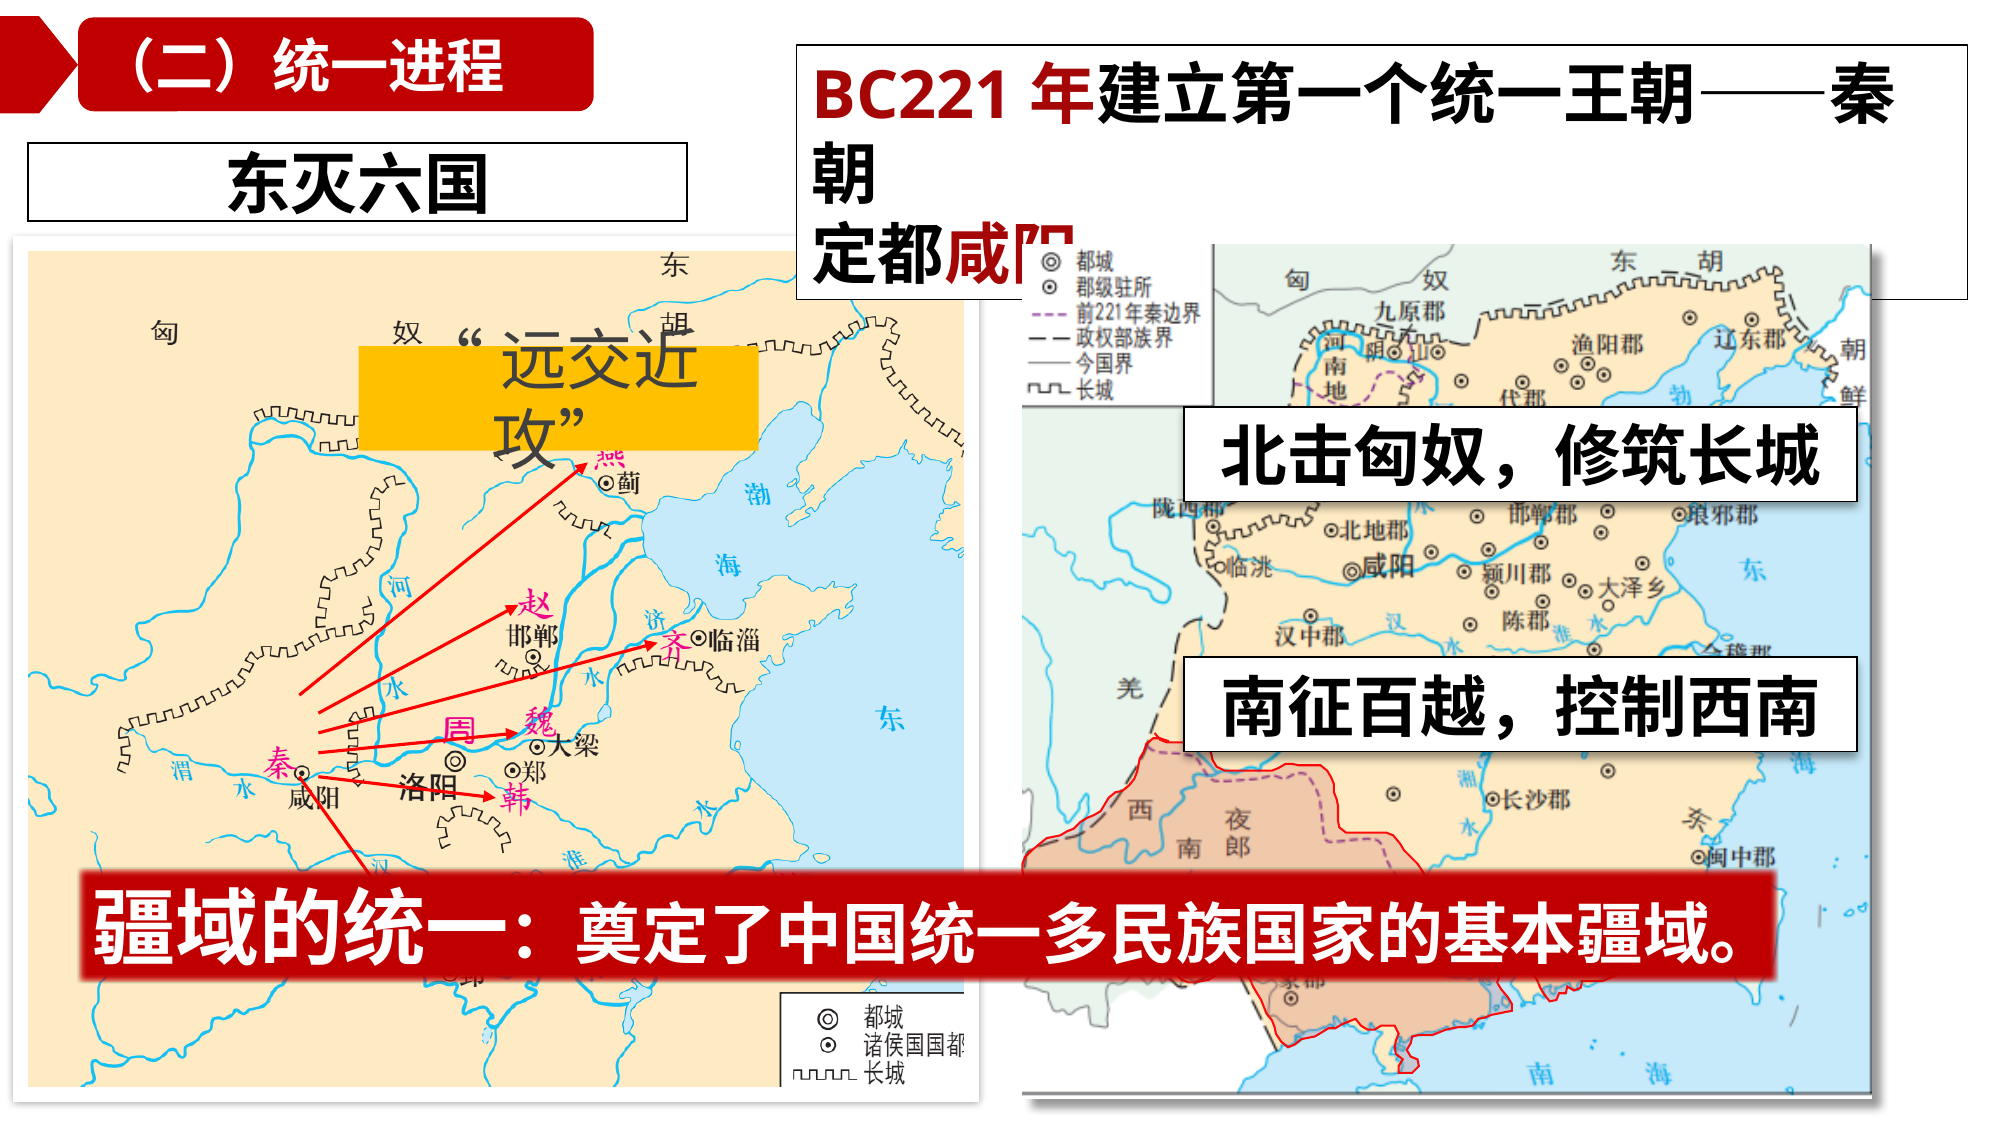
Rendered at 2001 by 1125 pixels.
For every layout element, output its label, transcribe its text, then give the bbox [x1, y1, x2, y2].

picture [1022, 244, 1872, 1100]
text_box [318, 776, 496, 798]
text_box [318, 642, 658, 733]
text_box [318, 696, 519, 714]
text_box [299, 776, 419, 943]
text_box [318, 733, 519, 753]
text_box [0, 15, 80, 115]
text_box BC221年建立第一个统一王朝——秦朝 定都咸阳 [796, 44, 1968, 300]
text_box 疆域的统一：奠定了中国统一多民族国家的基本疆域。 [965, 876, 1022, 975]
text_box 东灭六国 [27, 142, 688, 222]
text_box （二）统一进程 [78, 17, 594, 112]
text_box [299, 462, 588, 696]
picture [27, 251, 965, 1088]
